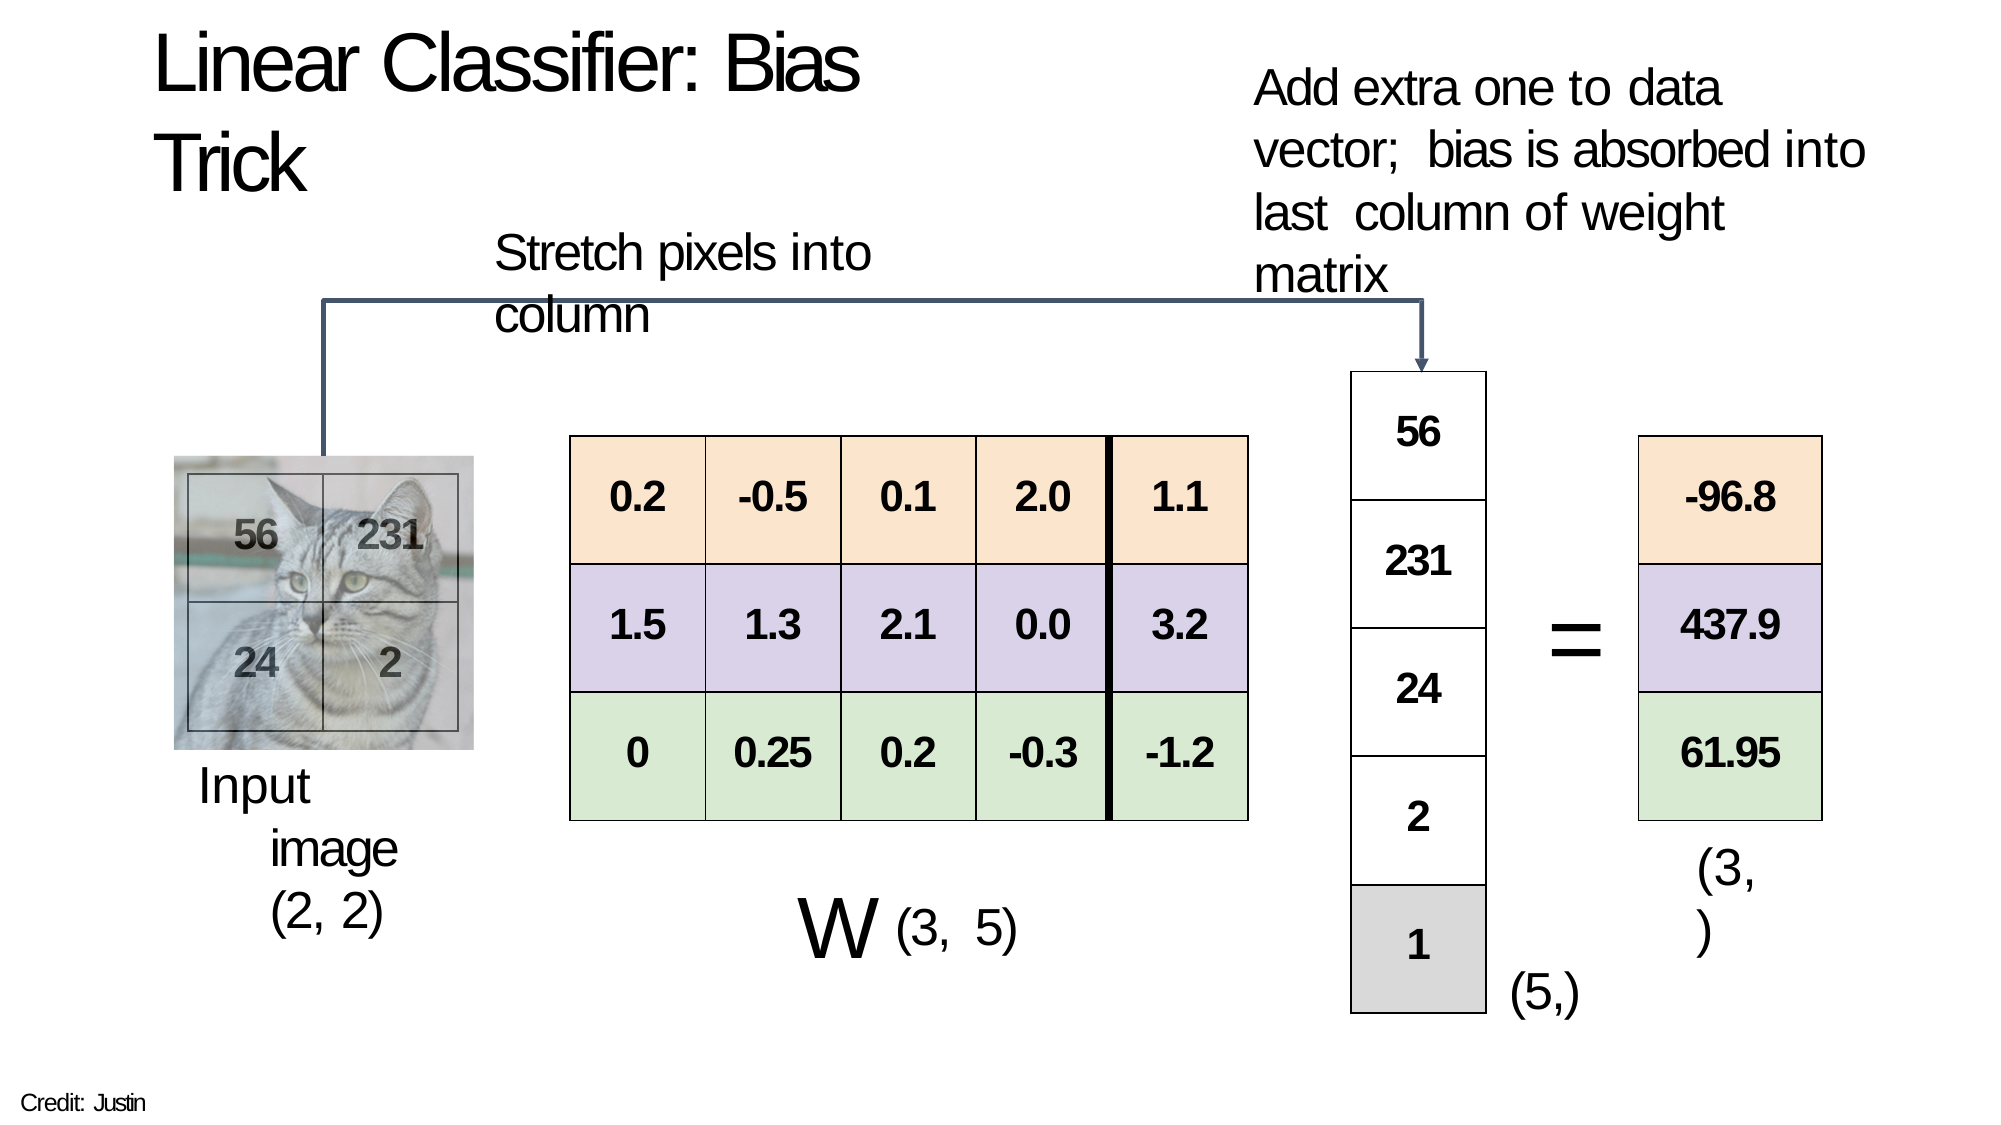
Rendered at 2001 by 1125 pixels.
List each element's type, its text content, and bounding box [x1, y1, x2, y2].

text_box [321, 298, 1429, 459]
table_cell -1.2 [1113, 693, 1247, 820]
table_cell 24 [1352, 629, 1485, 755]
table_cell 0.25 [706, 693, 840, 820]
table_header 56 [1352, 372, 1485, 499]
text_box Input image (2, 2) [195, 750, 453, 939]
table_cell 2 [1352, 757, 1485, 884]
table_cell 1 [1352, 886, 1485, 1012]
table_header 1.1 [1113, 459, 1247, 563]
text_box Add extra one to data vector; bias is absorbed into last column of weight matrix [1251, 51, 1870, 304]
text_box (3,) (5,) [1506, 831, 1770, 1021]
table_header -0.5 [706, 459, 840, 563]
text_box [173, 455, 474, 750]
title Linear Classifier: Bias Trick [150, 5, 1026, 208]
table_header -96.8 [1639, 437, 1821, 563]
table_cell 0.2 [842, 693, 975, 792]
table_cell 0.0 [977, 565, 1105, 691]
table_cell 0 [571, 693, 705, 820]
table_header 0.2 [571, 459, 705, 563]
text_box W (3, 5) [790, 792, 1037, 976]
table_cell 1.5 [571, 565, 705, 691]
text_box = [1545, 571, 1600, 694]
table_header 0.1 [842, 459, 975, 563]
table_cell -0.3 [977, 693, 1105, 820]
table_cell 437.9 [1639, 565, 1821, 691]
table_cell 61.95 [1639, 693, 1821, 820]
table_cell 231 [1352, 501, 1485, 627]
table_cell 1.3 [706, 565, 840, 691]
text_box Credit: Justin [17, 1085, 235, 1116]
table_cell 2.1 [842, 565, 975, 691]
table_header 2.0 [977, 459, 1105, 563]
table_cell 3.2 [1113, 565, 1247, 691]
text_box Stretch pixels into column [491, 215, 1040, 298]
